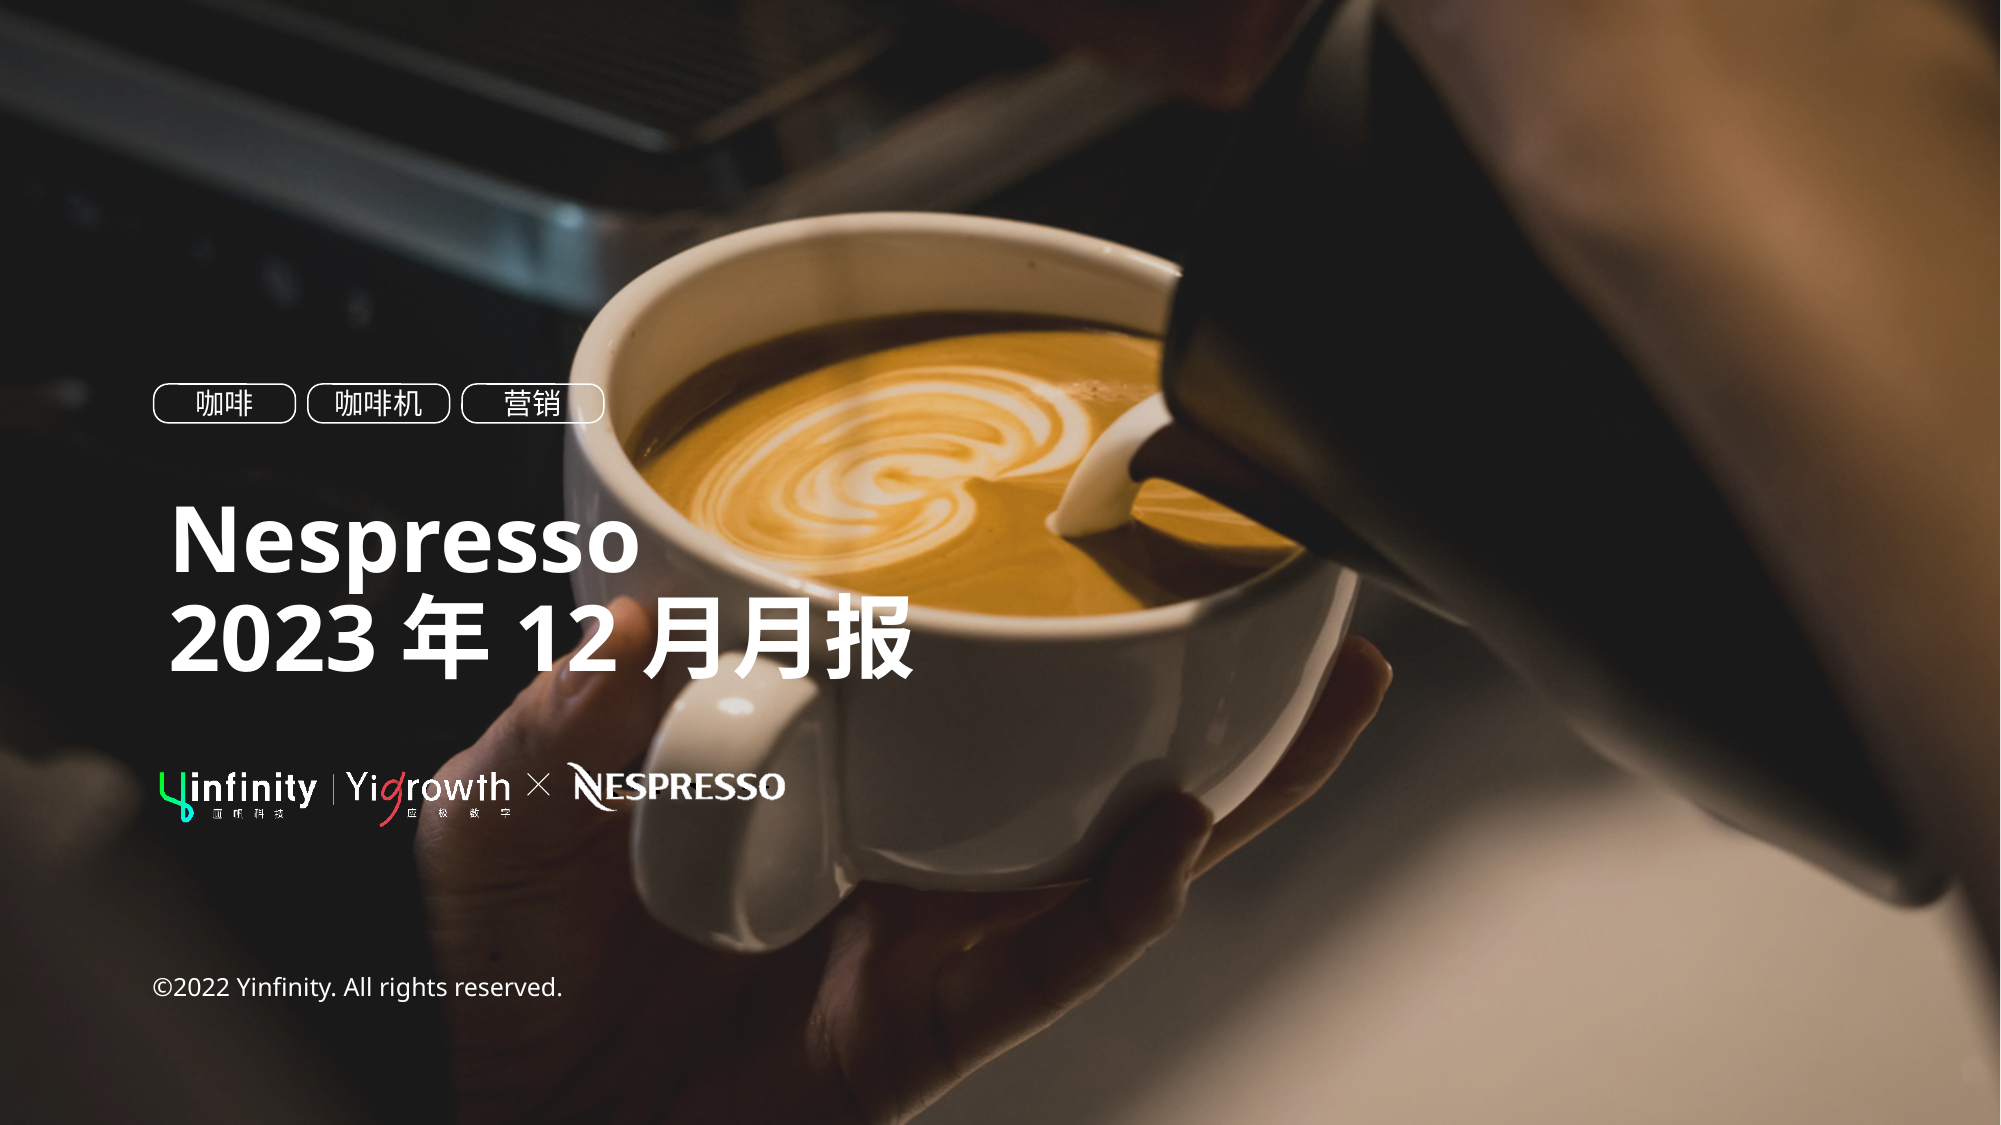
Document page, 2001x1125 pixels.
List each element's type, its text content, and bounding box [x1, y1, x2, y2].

picture [153, 769, 516, 829]
picture [538, 751, 805, 817]
title Nespresso 2023年12月月报 [153, 486, 1299, 604]
